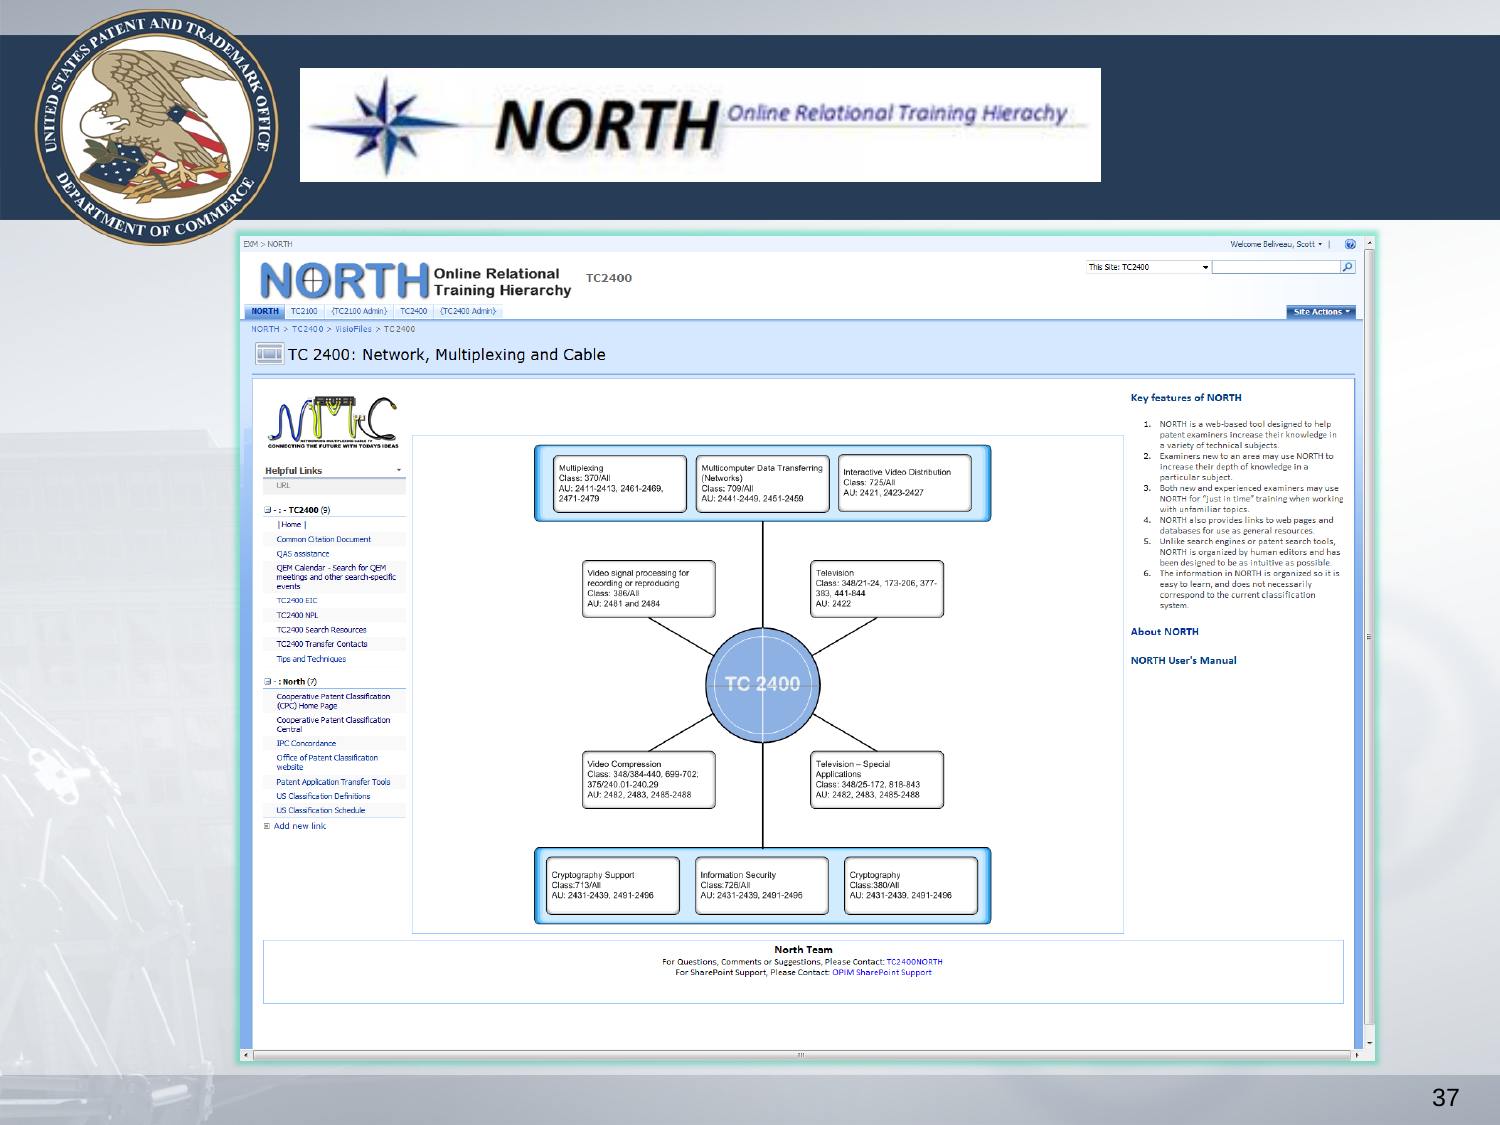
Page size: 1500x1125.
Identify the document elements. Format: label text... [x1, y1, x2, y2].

slide_number 37 [1162, 1037, 1476, 1113]
picture [0, 0, 1500, 1125]
